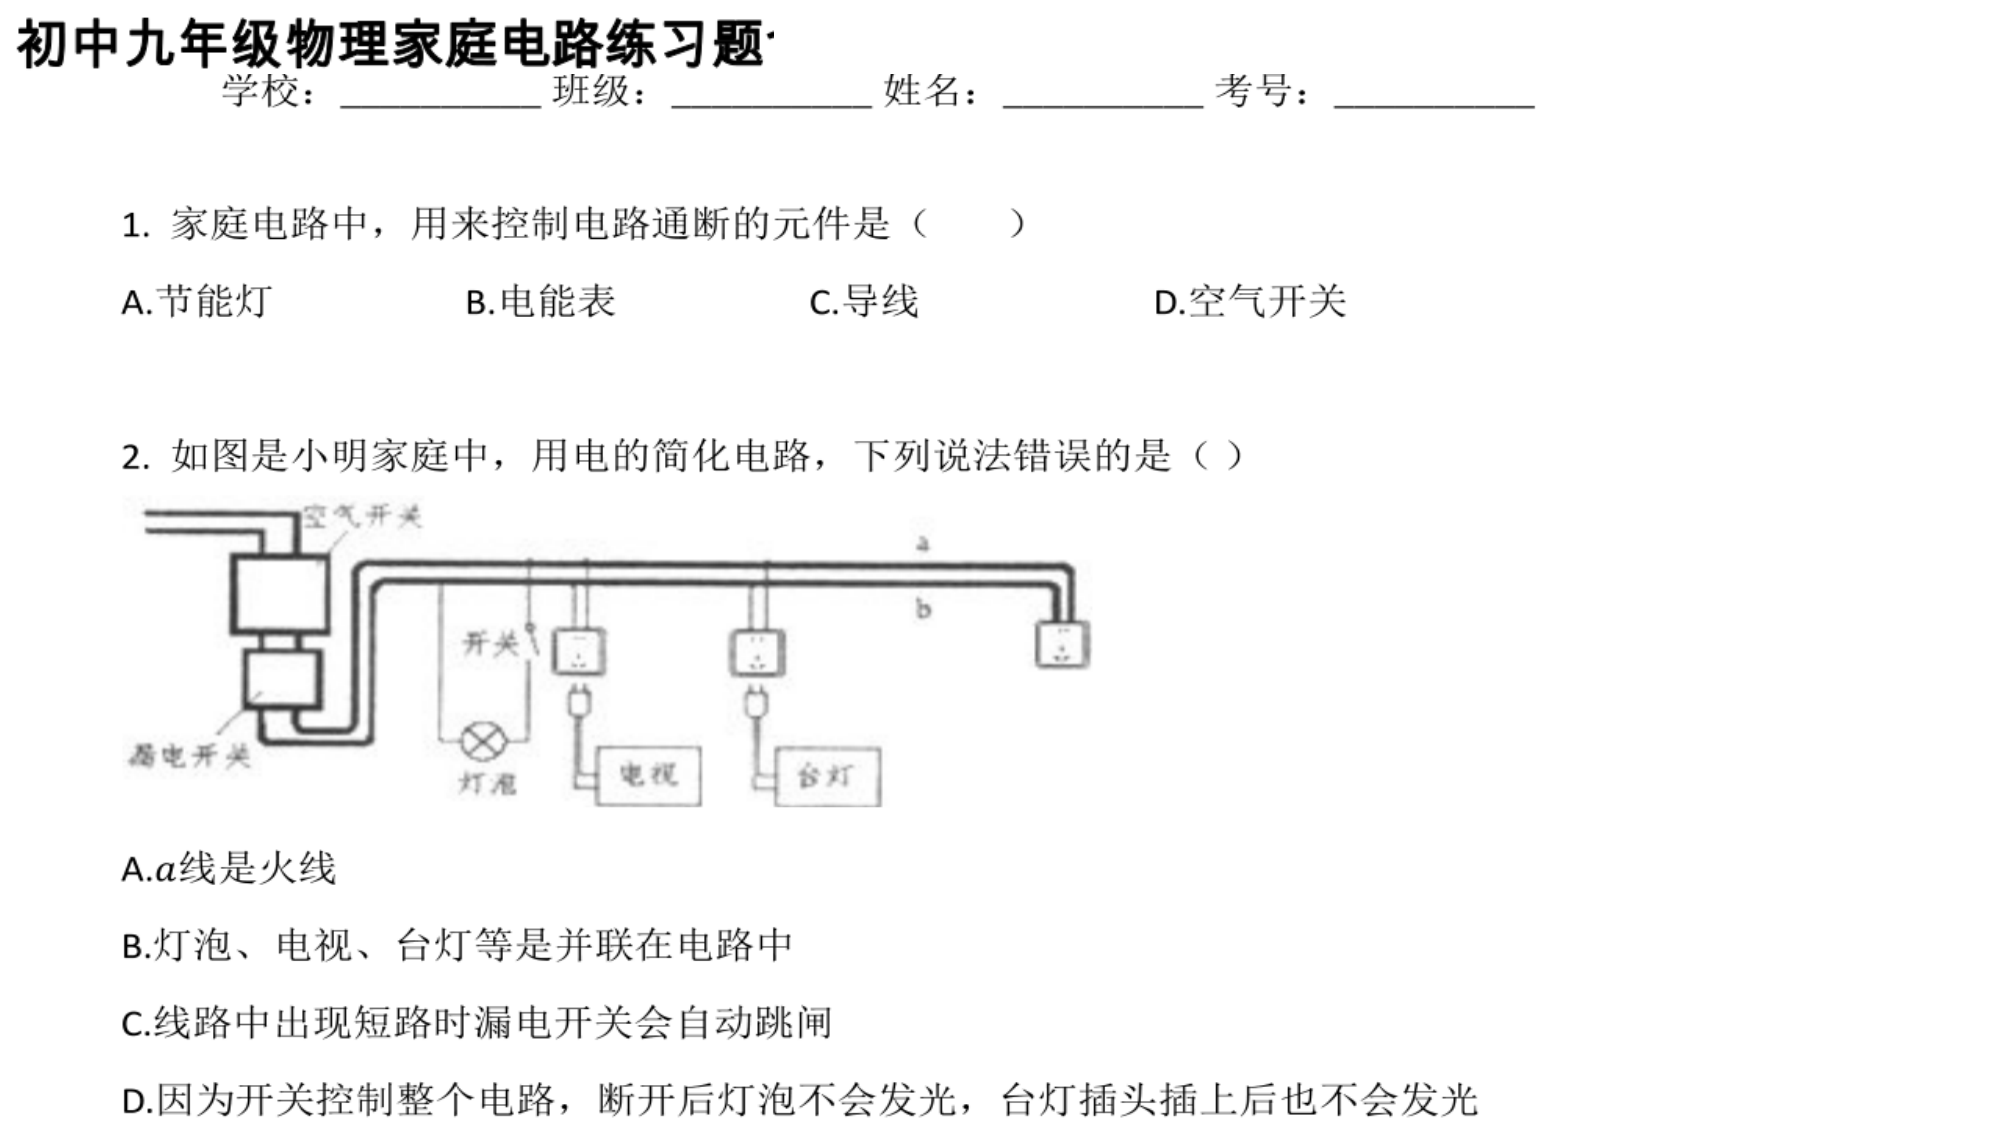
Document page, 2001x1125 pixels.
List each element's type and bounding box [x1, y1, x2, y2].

picture [0, 0, 1543, 1125]
